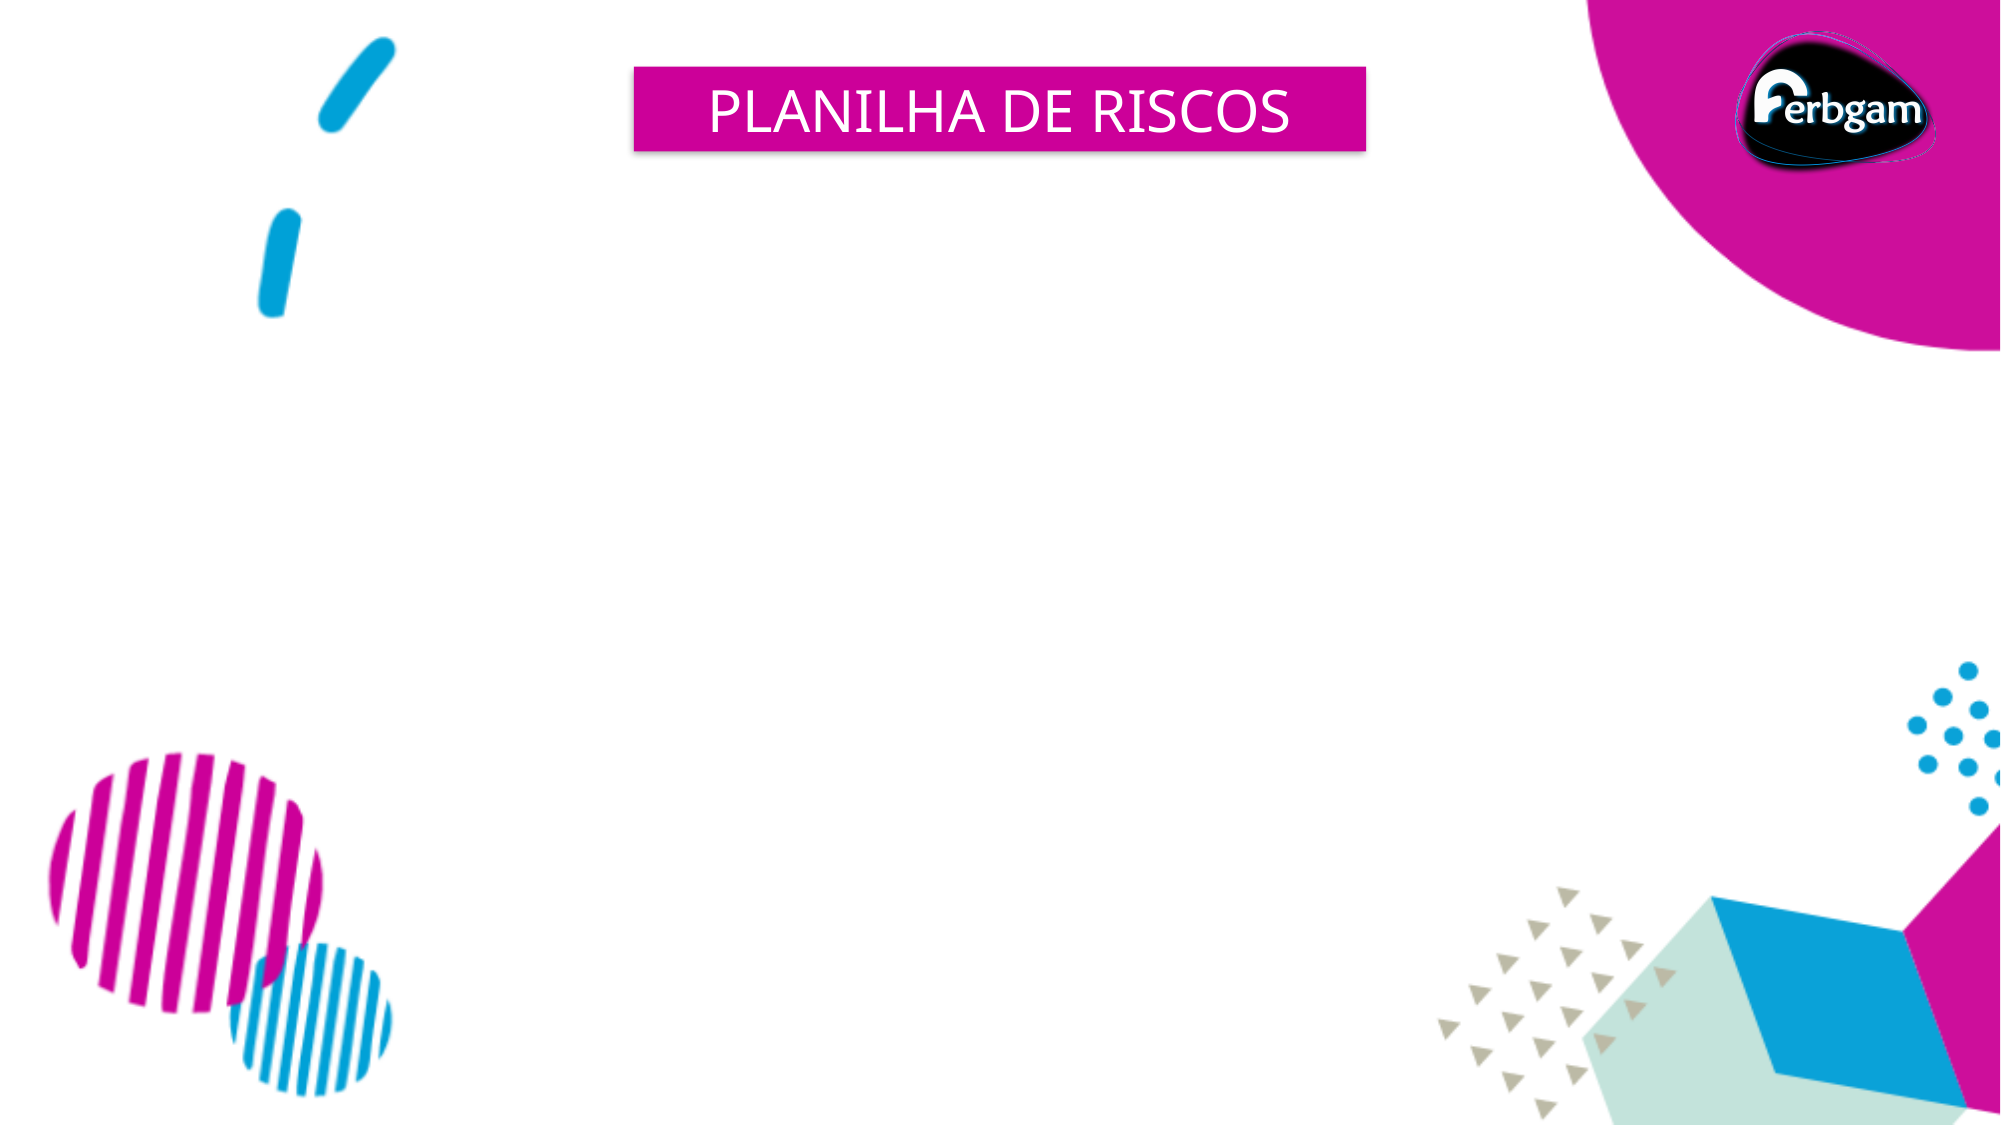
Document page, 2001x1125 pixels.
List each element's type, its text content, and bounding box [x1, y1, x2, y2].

text_box PLANILHA DE RISCOS [633, 66, 1367, 152]
picture [0, 0, 2001, 1125]
